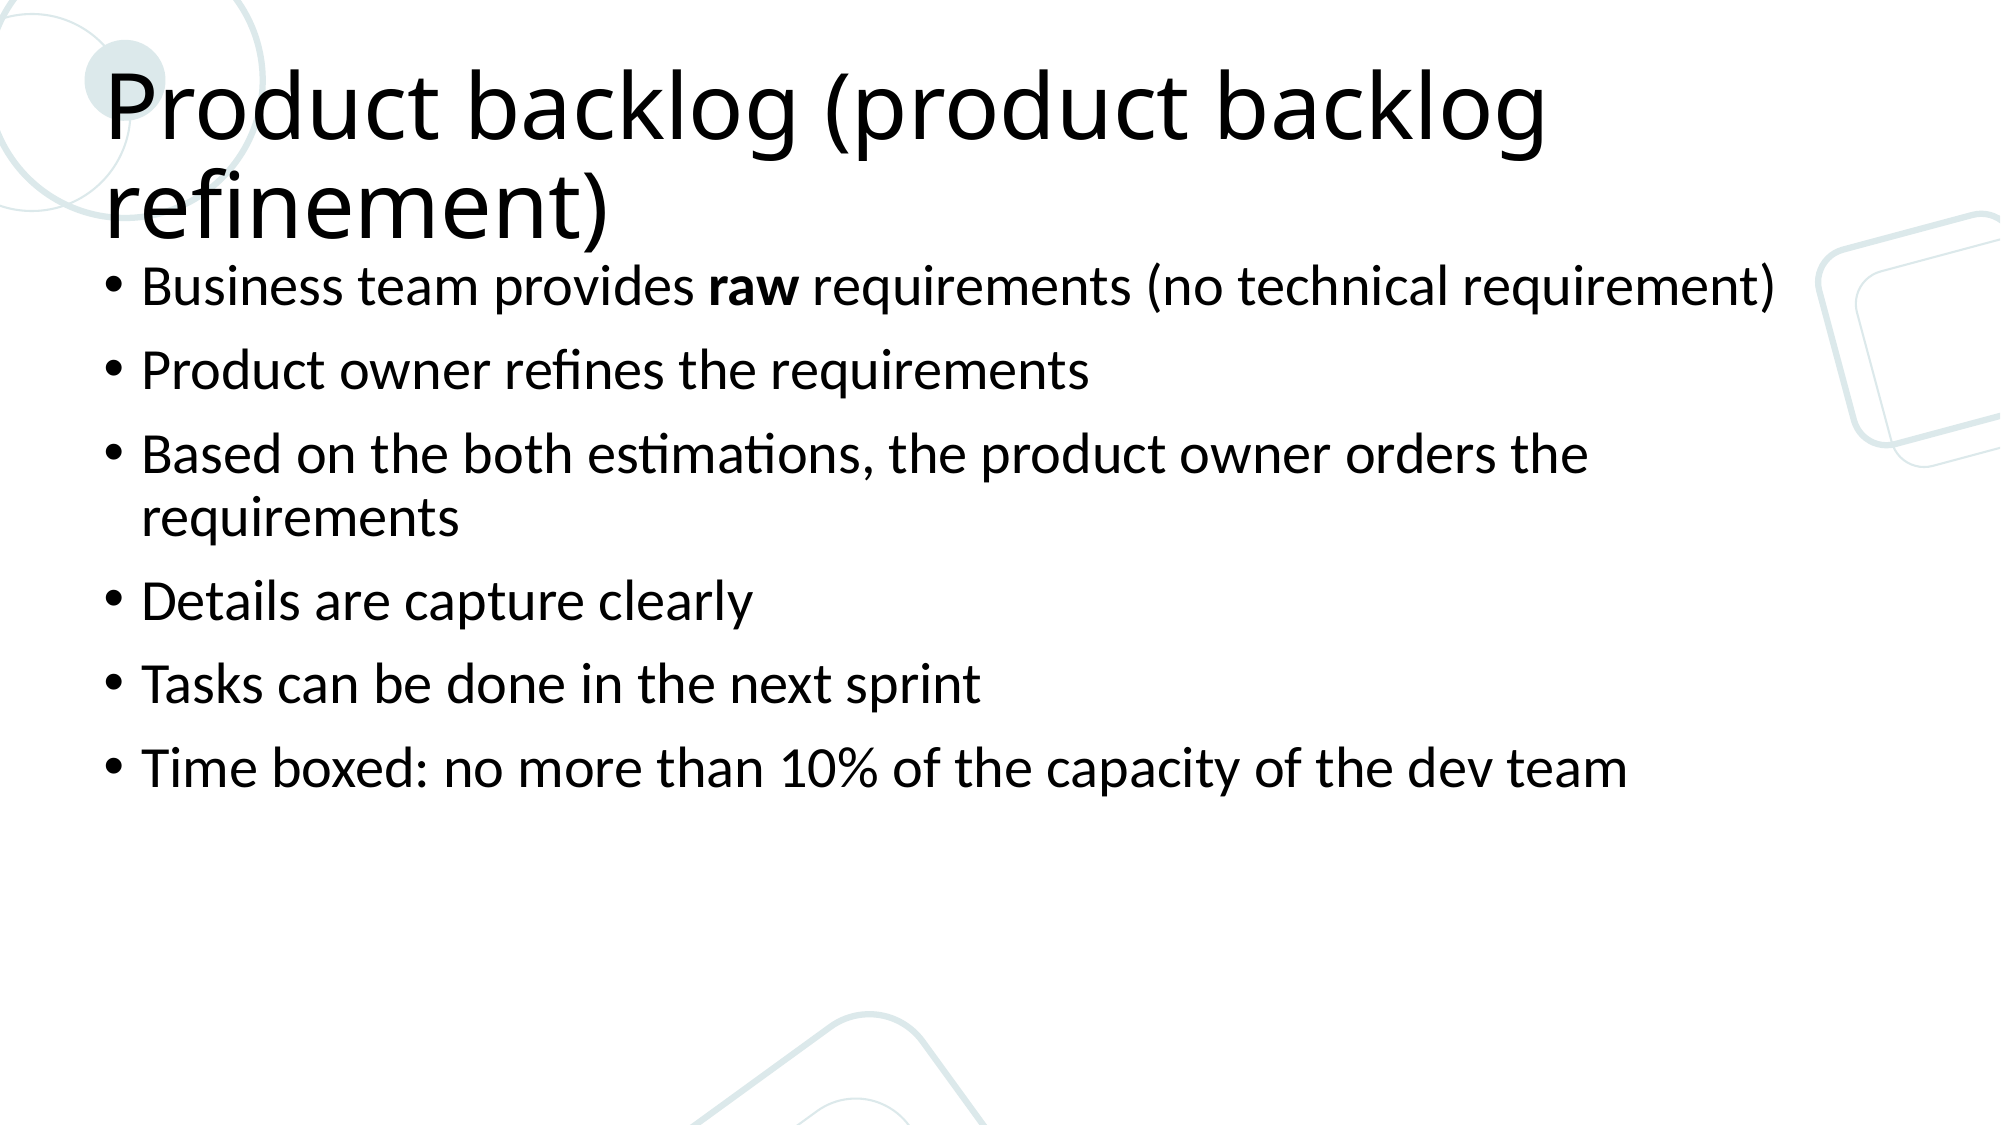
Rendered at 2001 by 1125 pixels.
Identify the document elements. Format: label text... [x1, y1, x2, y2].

list Business team provides raw requirements (no technical requirement) Product owner refines the requirements Based on the both estimations, the product owner orders the requirements Details are capture clearly Tasks can be done in the next sprint Time boxed: no more than 10% of the capacity of the dev team [88, 248, 1912, 954]
title Product backlog (product backlog refinement) [88, 70, 1912, 248]
